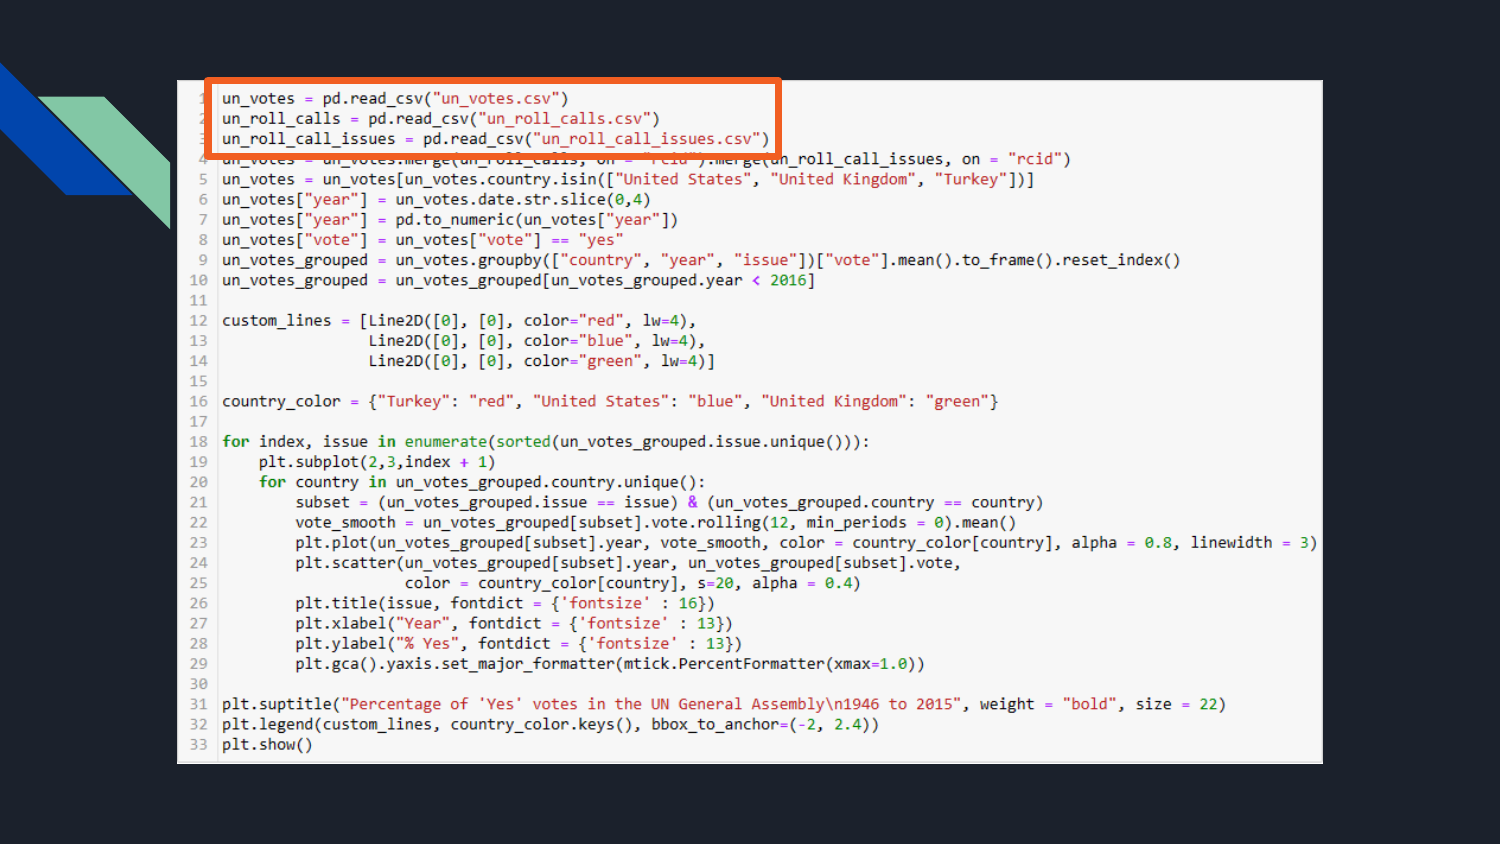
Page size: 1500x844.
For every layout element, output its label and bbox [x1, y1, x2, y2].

picture [177, 80, 1323, 764]
